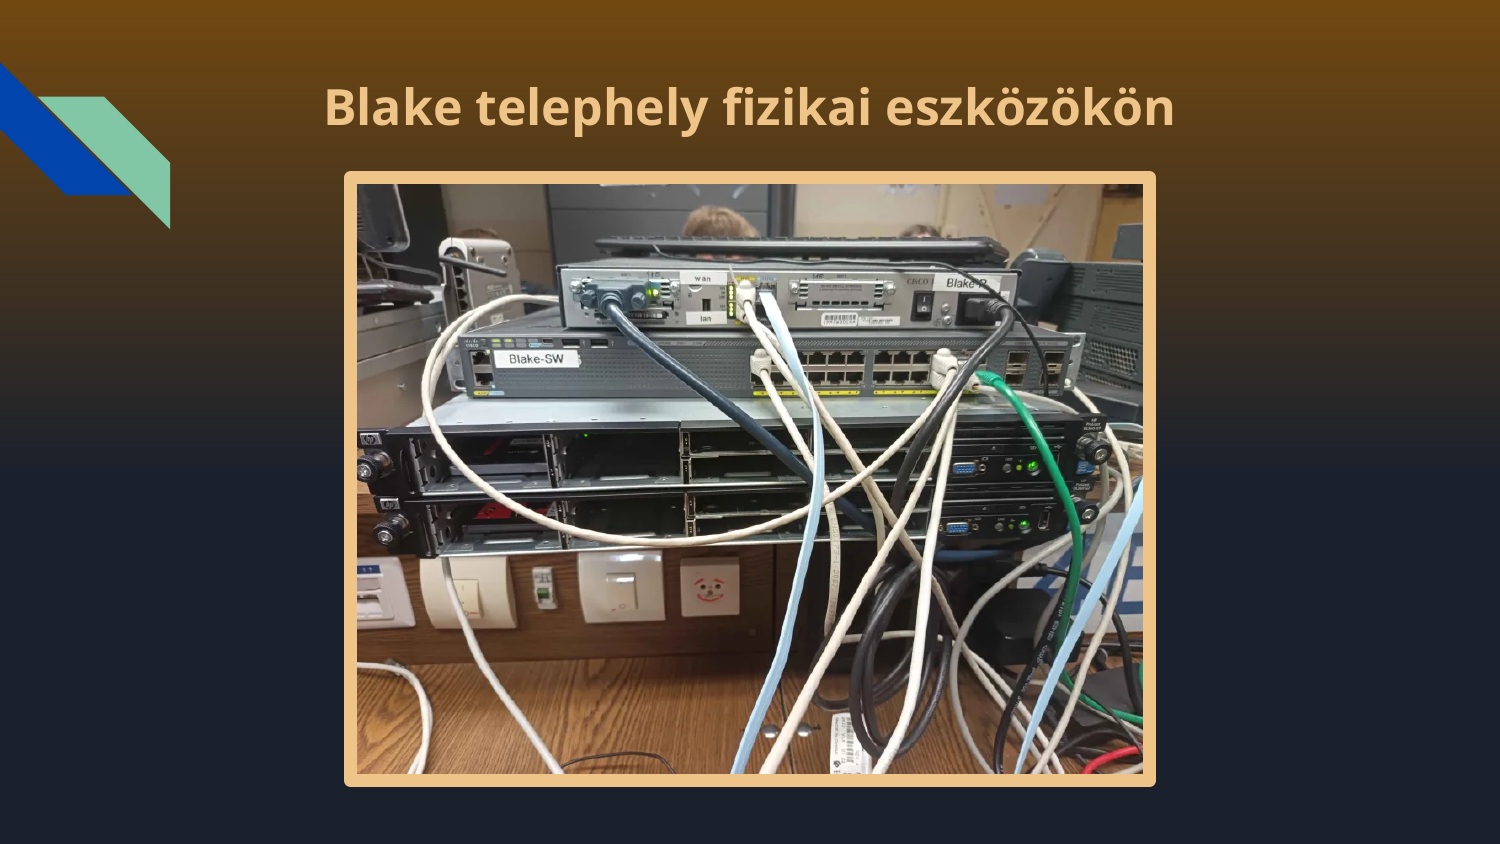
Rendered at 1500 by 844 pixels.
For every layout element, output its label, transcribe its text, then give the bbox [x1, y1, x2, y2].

title Blake telephely fizikai eszközökön [270, 59, 1229, 210]
picture [356, 183, 1144, 775]
